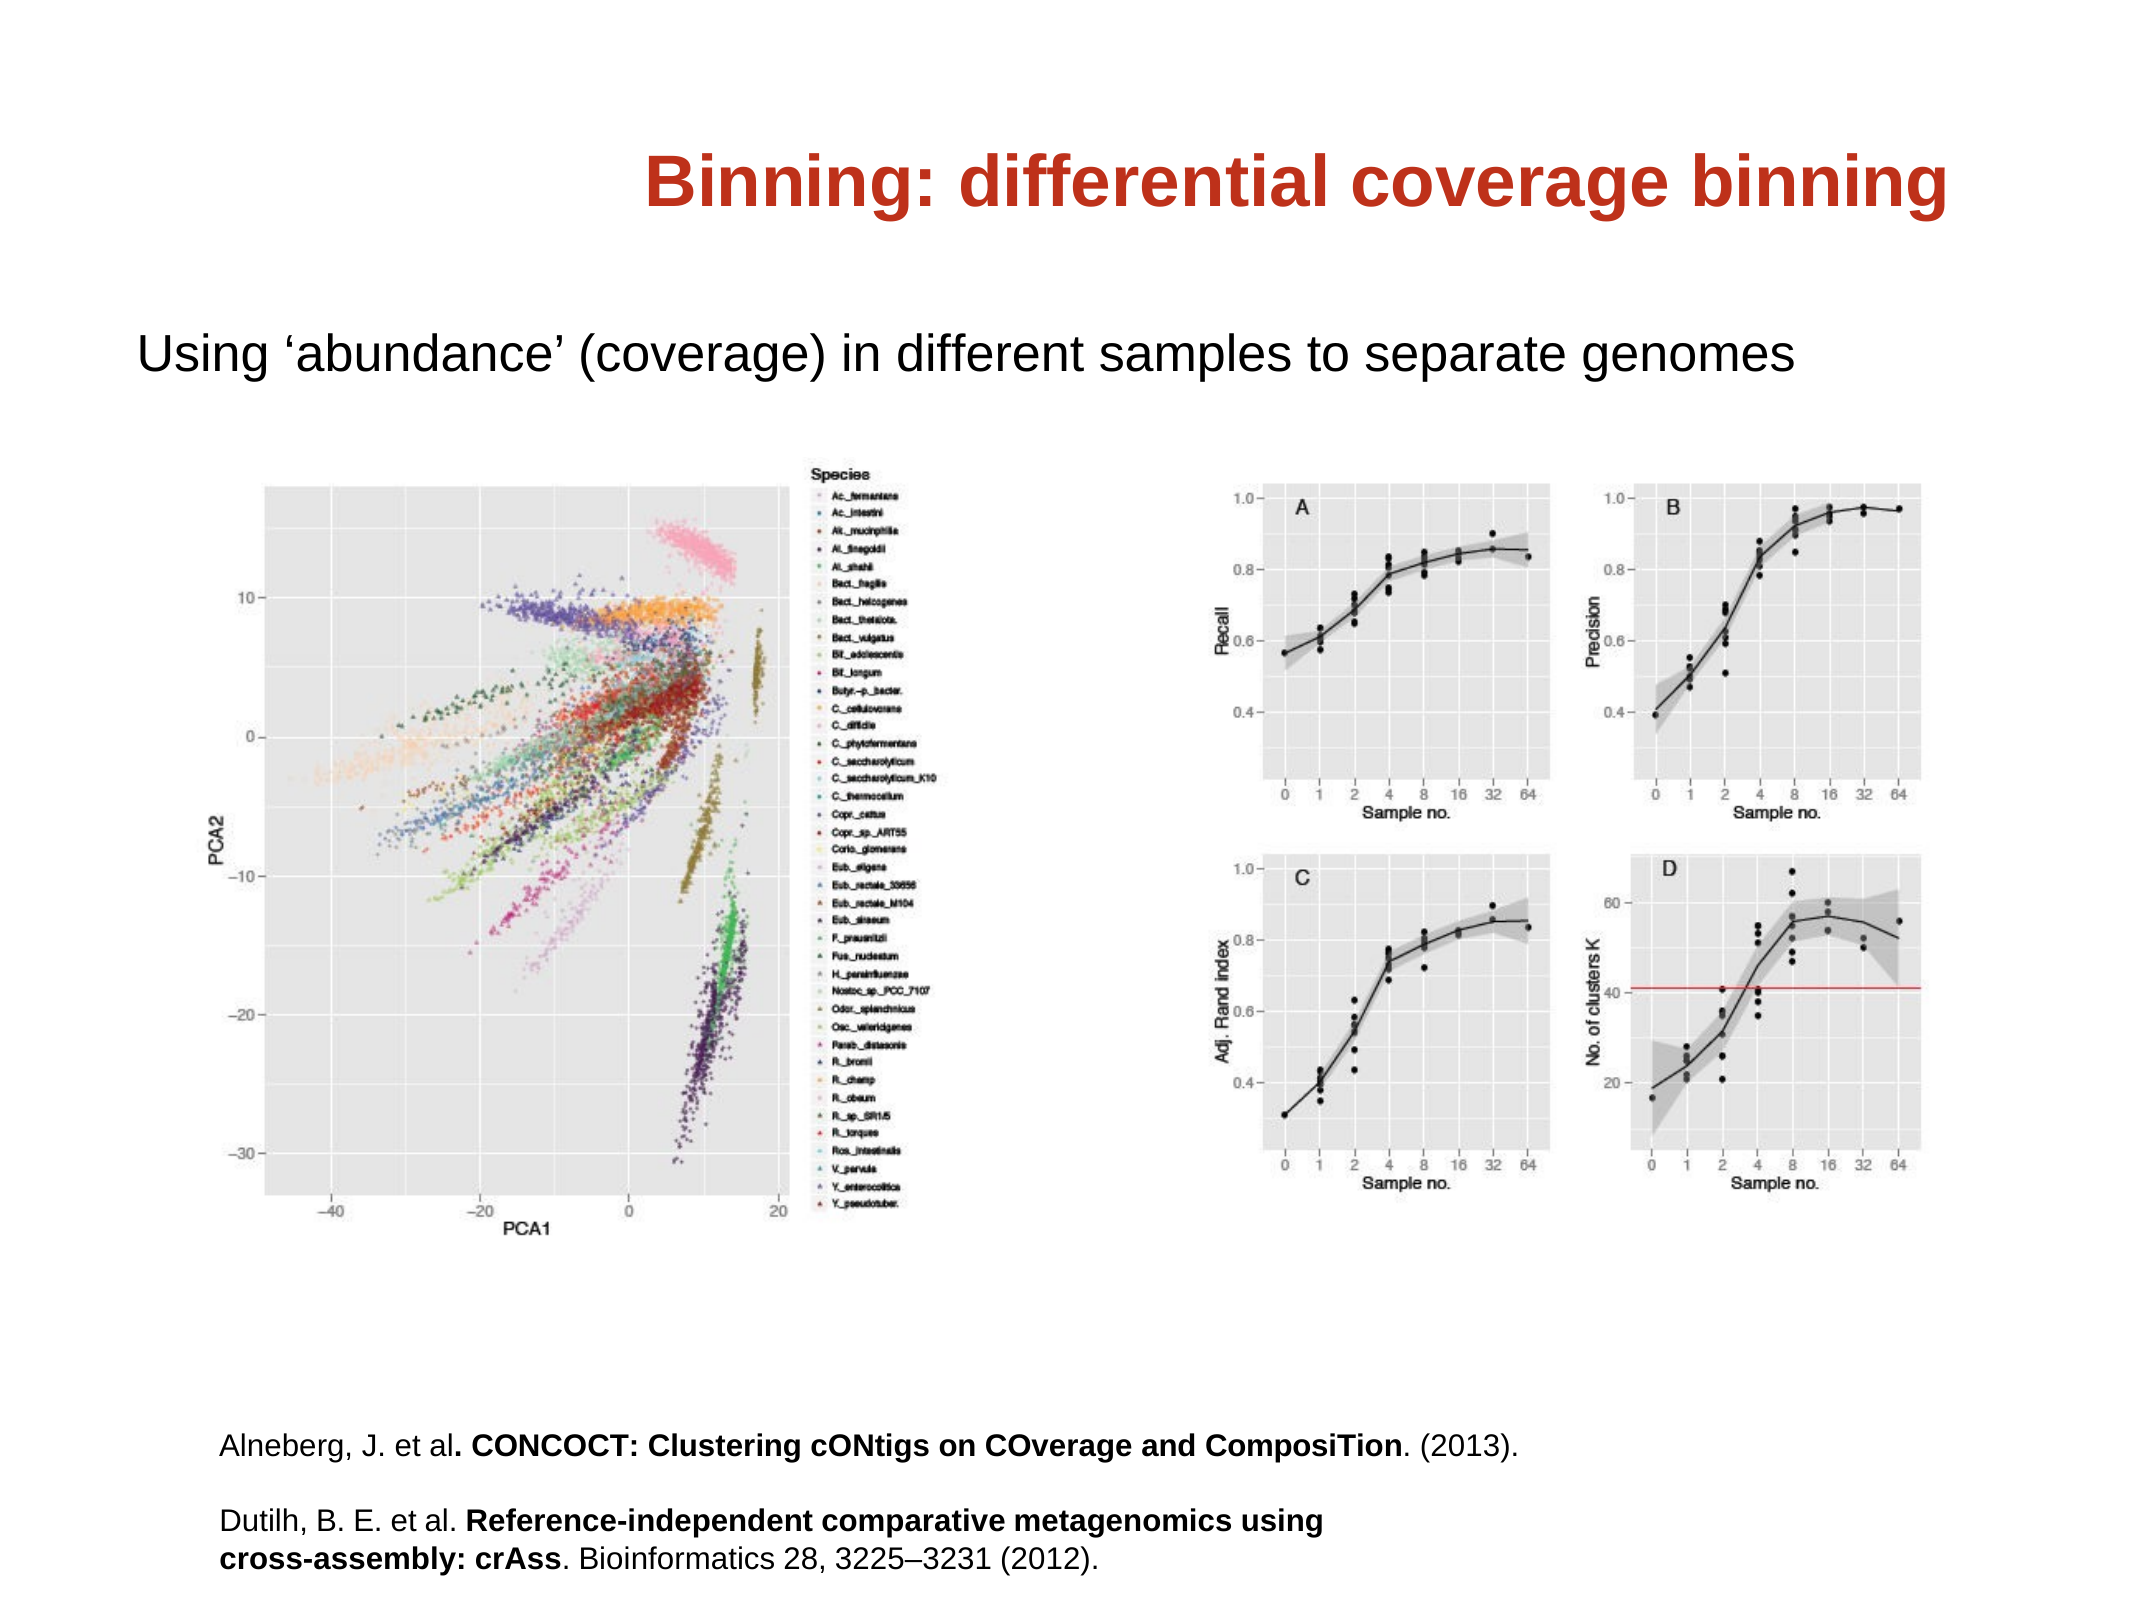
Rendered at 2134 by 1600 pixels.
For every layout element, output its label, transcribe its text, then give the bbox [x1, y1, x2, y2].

text_box Alneberg, J. et al. CONCOCT: Clustering cONtigs on COverage and ComposiTion. (2013). [217, 1425, 1522, 1463]
text_box [1184, 459, 1957, 1214]
text_box Using ‘abundance’ (coverage) in different samples to separate genomes [134, 319, 1798, 382]
text_box Dutilh, B. E. et al. Reference-independent comparative metagenomics using cross-assembly: crAss. Bioinformatics 28, 3225–3231 (2012). [217, 1500, 1332, 1576]
text_box [156, 457, 955, 1260]
title Binning: differential coverage binning [178, 133, 1955, 211]
